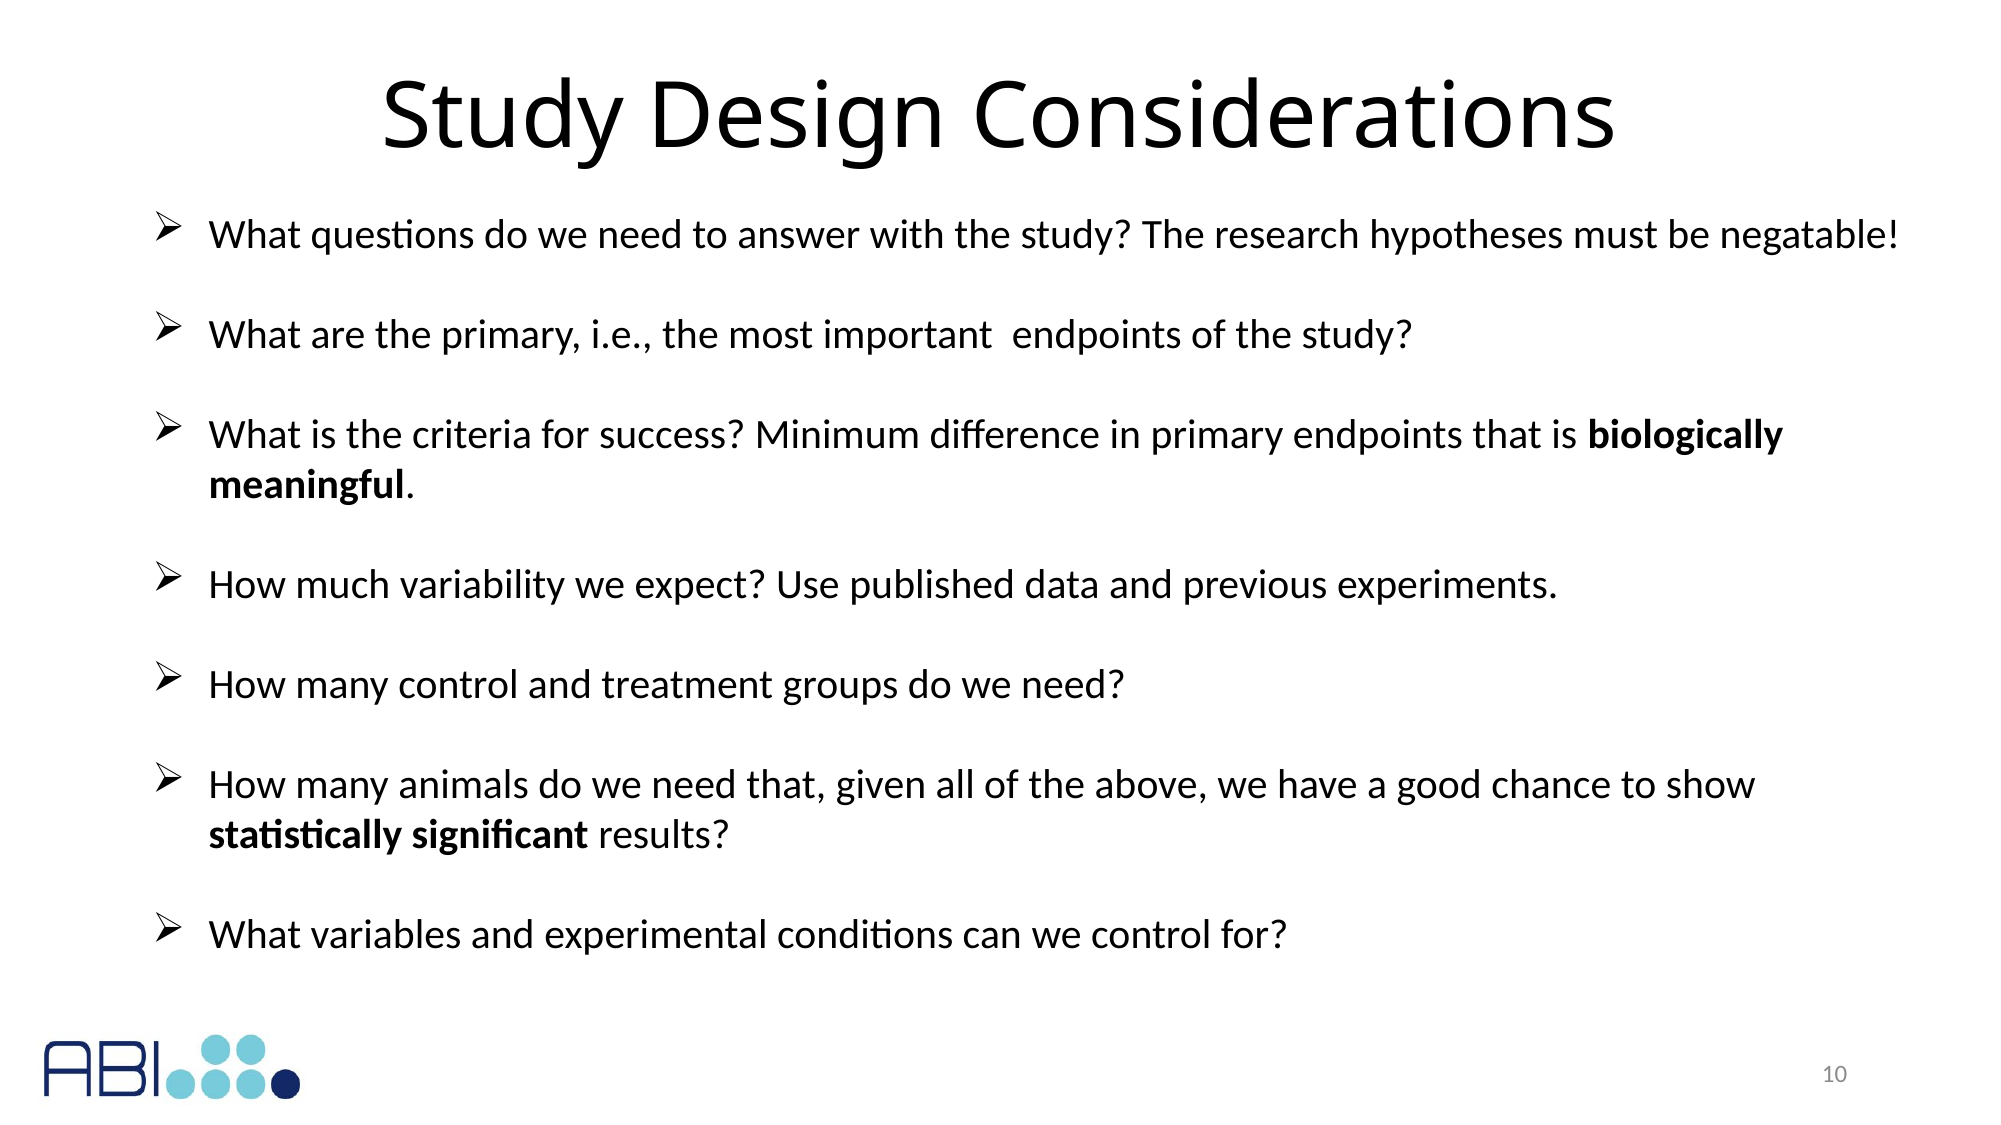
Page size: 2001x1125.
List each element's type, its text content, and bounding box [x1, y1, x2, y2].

title Study Design Considerations [137, 59, 1863, 176]
text_box What questions do we need to answer with the study? The research hypotheses must be negatable! What are the primary, i.e., the most important endpoints of the study? What is the criteria for success? Minimum difference in primary endpoints that is biologically meaningful. How much variability we expect? Use published data and previous experiments. How many control and treatment groups do we need? How many animals do we need that, given all of the above, we have a good chance to show statistically significant results? What variables and experimental conditions can we control for? [137, 199, 1972, 965]
picture [30, 1018, 306, 1109]
slide_number 10 [1412, 1042, 1863, 1103]
